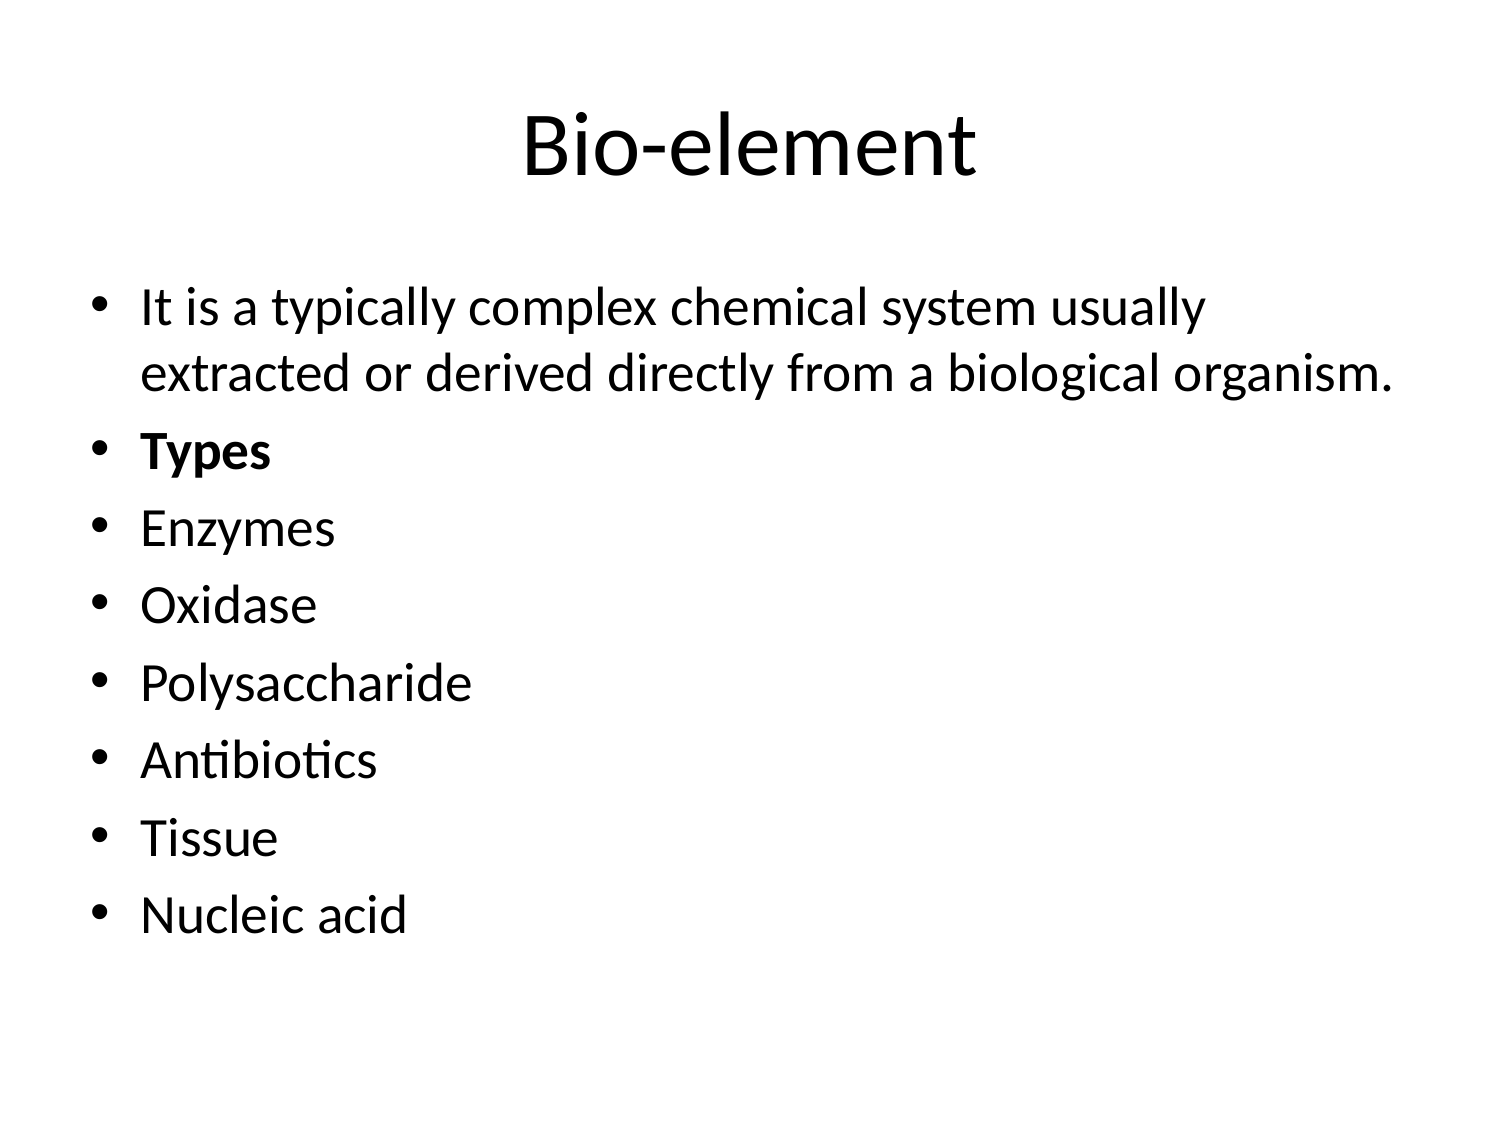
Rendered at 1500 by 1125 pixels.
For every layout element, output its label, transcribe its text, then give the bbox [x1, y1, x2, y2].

title Bio-element [75, 45, 1425, 233]
list It is a typically complex chemical system usually extracted or derived directly from a biological organism. Types Enzymes Oxidase Polysaccharide Antibiotics Tissue Nucleic acid [75, 262, 1425, 1005]
